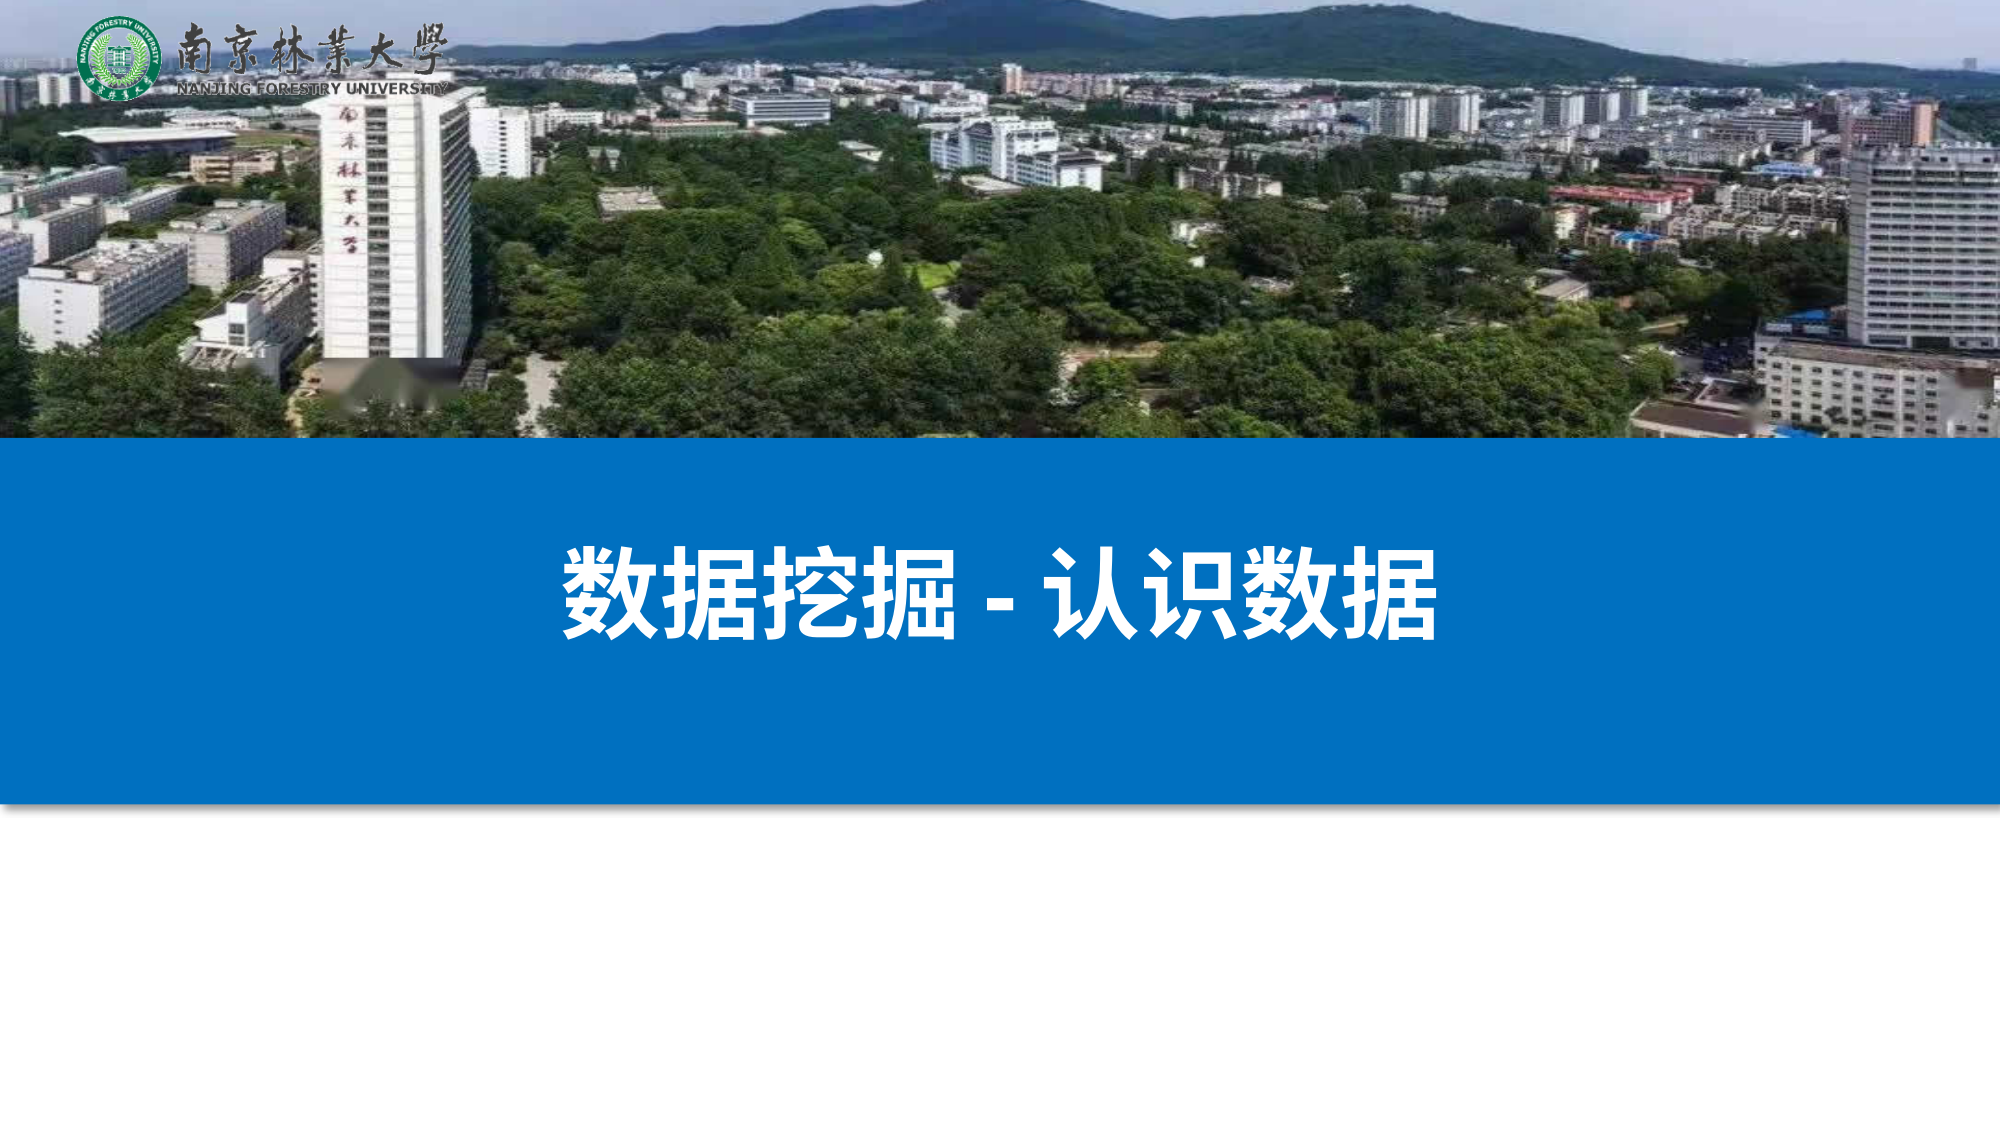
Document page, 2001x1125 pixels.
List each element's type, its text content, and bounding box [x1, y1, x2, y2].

picture [0, 0, 2000, 439]
title 数据挖掘-认识数据 [0, 449, 2000, 805]
